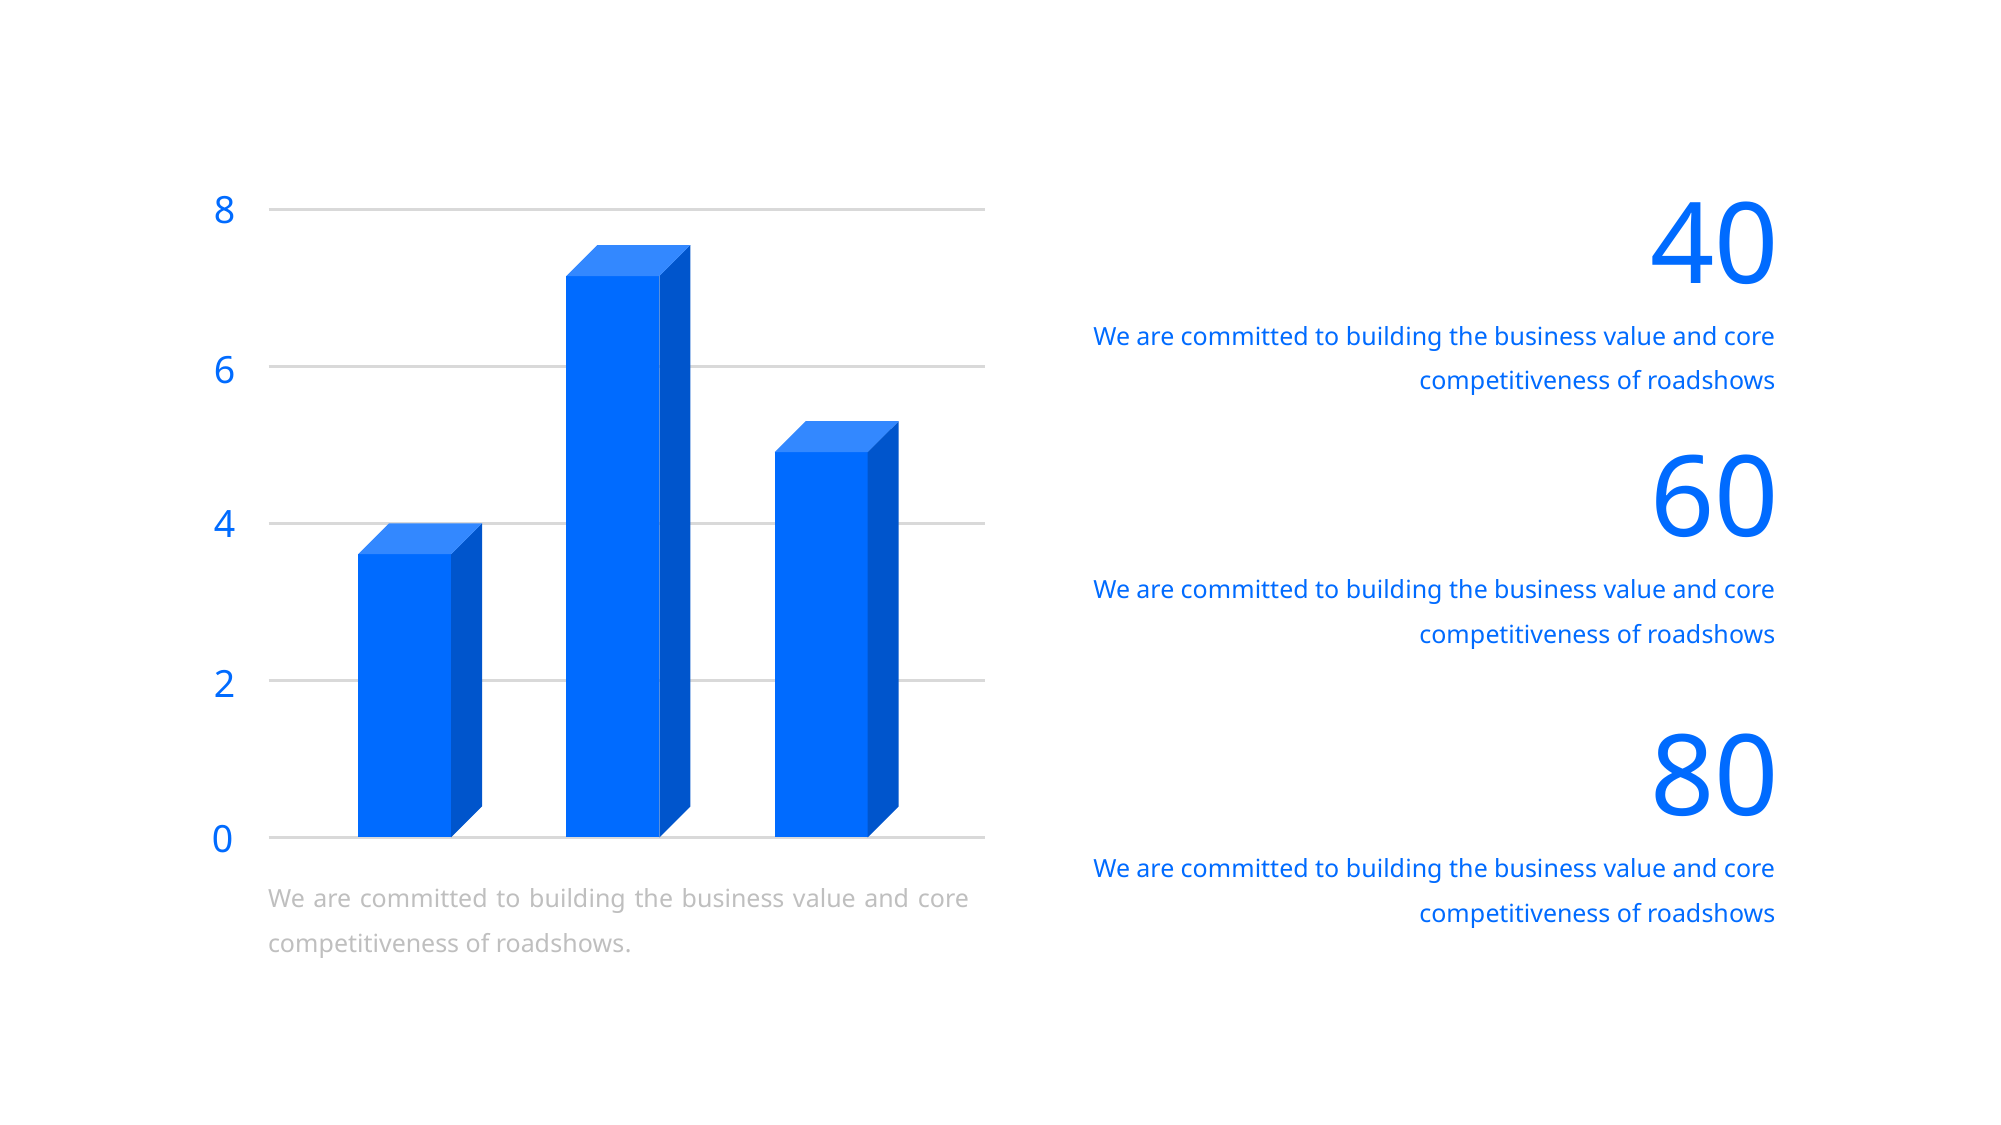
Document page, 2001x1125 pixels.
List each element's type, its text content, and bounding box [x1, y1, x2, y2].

text_box 2 [199, 652, 268, 713]
text_box 8 [199, 178, 291, 239]
text_box 6 [199, 338, 268, 399]
text_box 40 [1635, 163, 1803, 314]
text_box We are committed to building the business value and core competitiveness of roadshows [1002, 829, 1791, 935]
text_box We are committed to building the business value and core competitiveness of roadshows. [253, 860, 985, 965]
text_box 60 [1635, 416, 1803, 567]
text_box 4 [199, 492, 268, 553]
text_box 80 [1635, 695, 1803, 846]
text_box We are committed to building the business value and core competitiveness of roadshows [1002, 297, 1791, 403]
text_box We are committed to building the business value and core competitiveness of roadshows [1002, 551, 1791, 656]
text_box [268, 209, 985, 838]
text_box 0 [197, 807, 289, 867]
